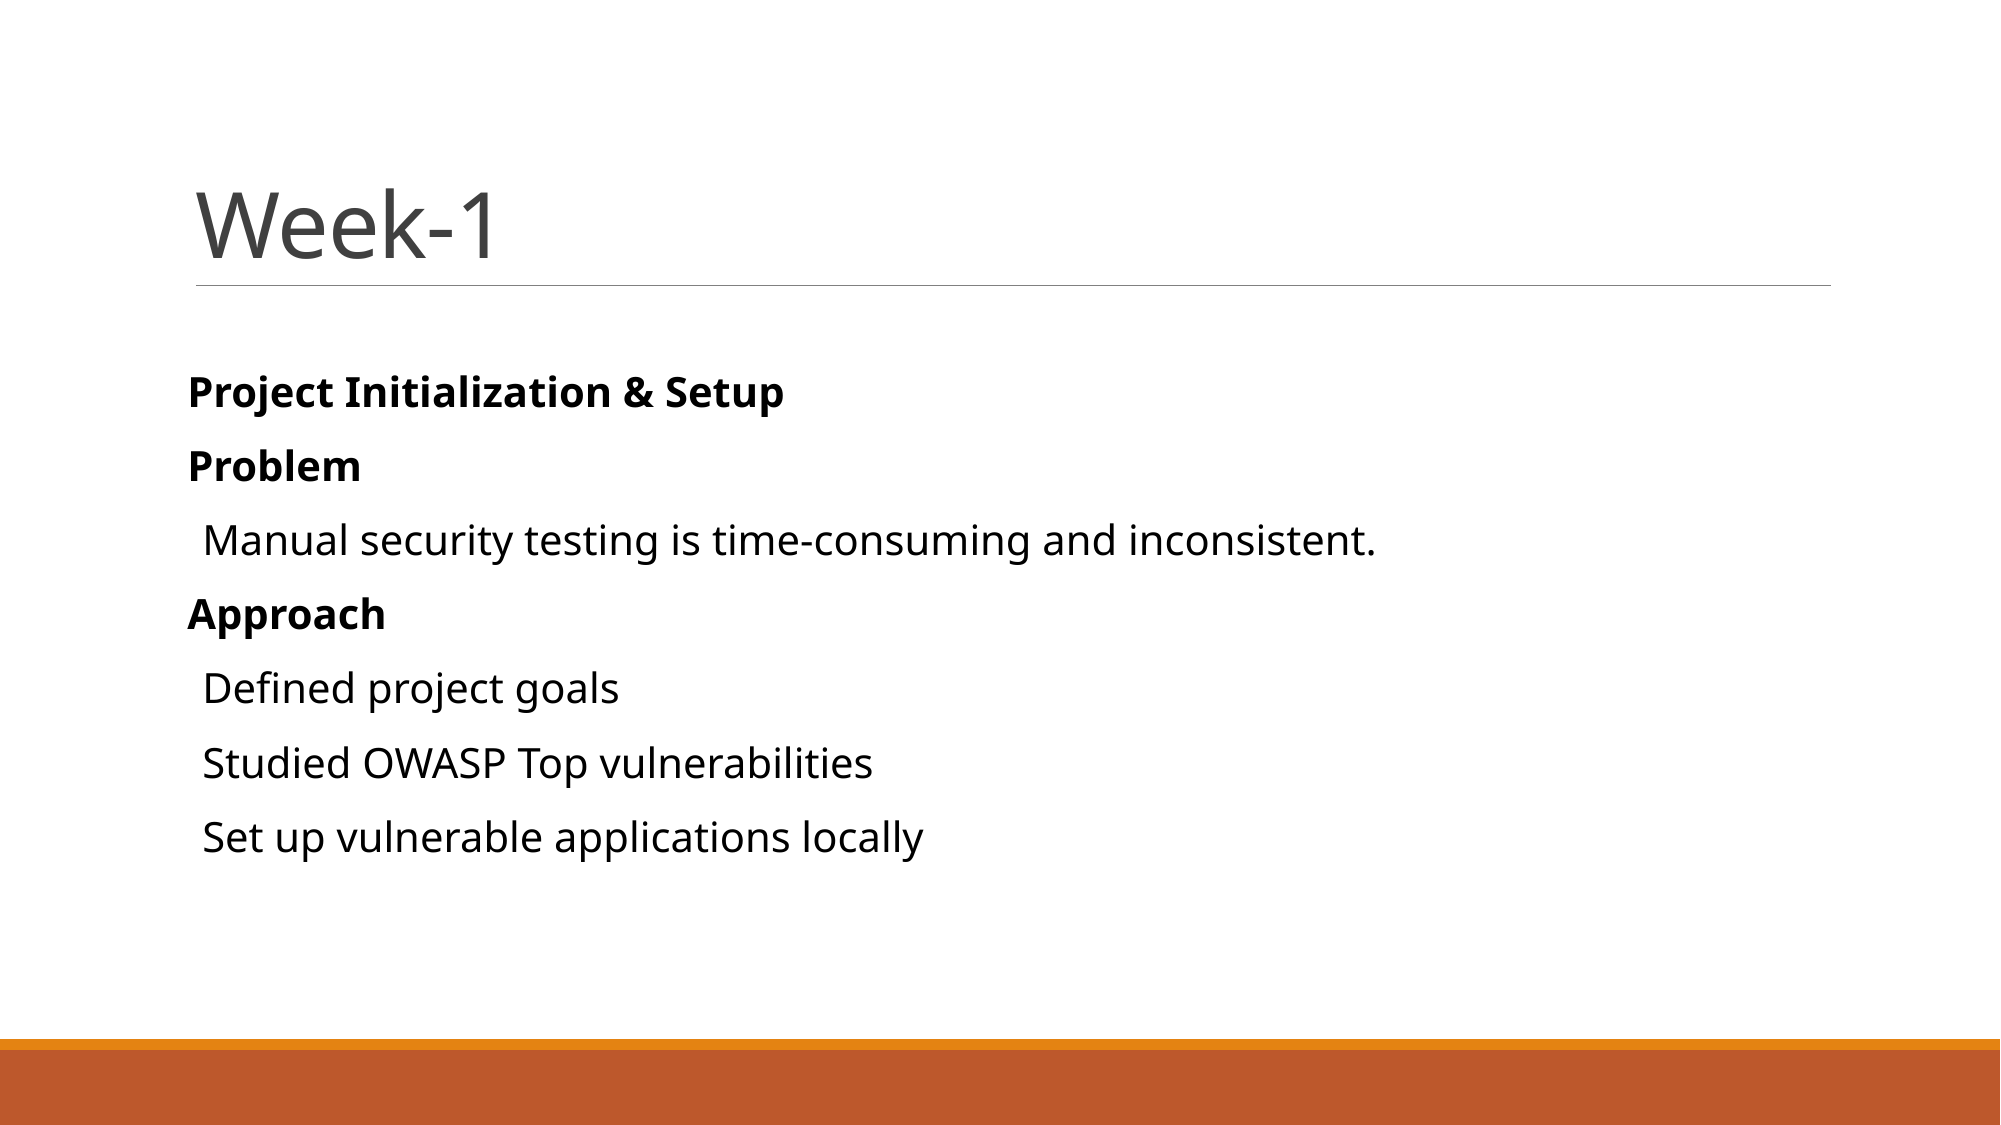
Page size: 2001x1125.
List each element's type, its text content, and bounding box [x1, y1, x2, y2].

list Project Initialization & Setup Problem Manual security testing is time-consuming and inconsistent. Approach Defined project goals Studied OWASP Top vulnerabilities Set up vulnerable applications locally [187, 284, 1813, 998]
title Week-1 [180, 47, 1830, 285]
